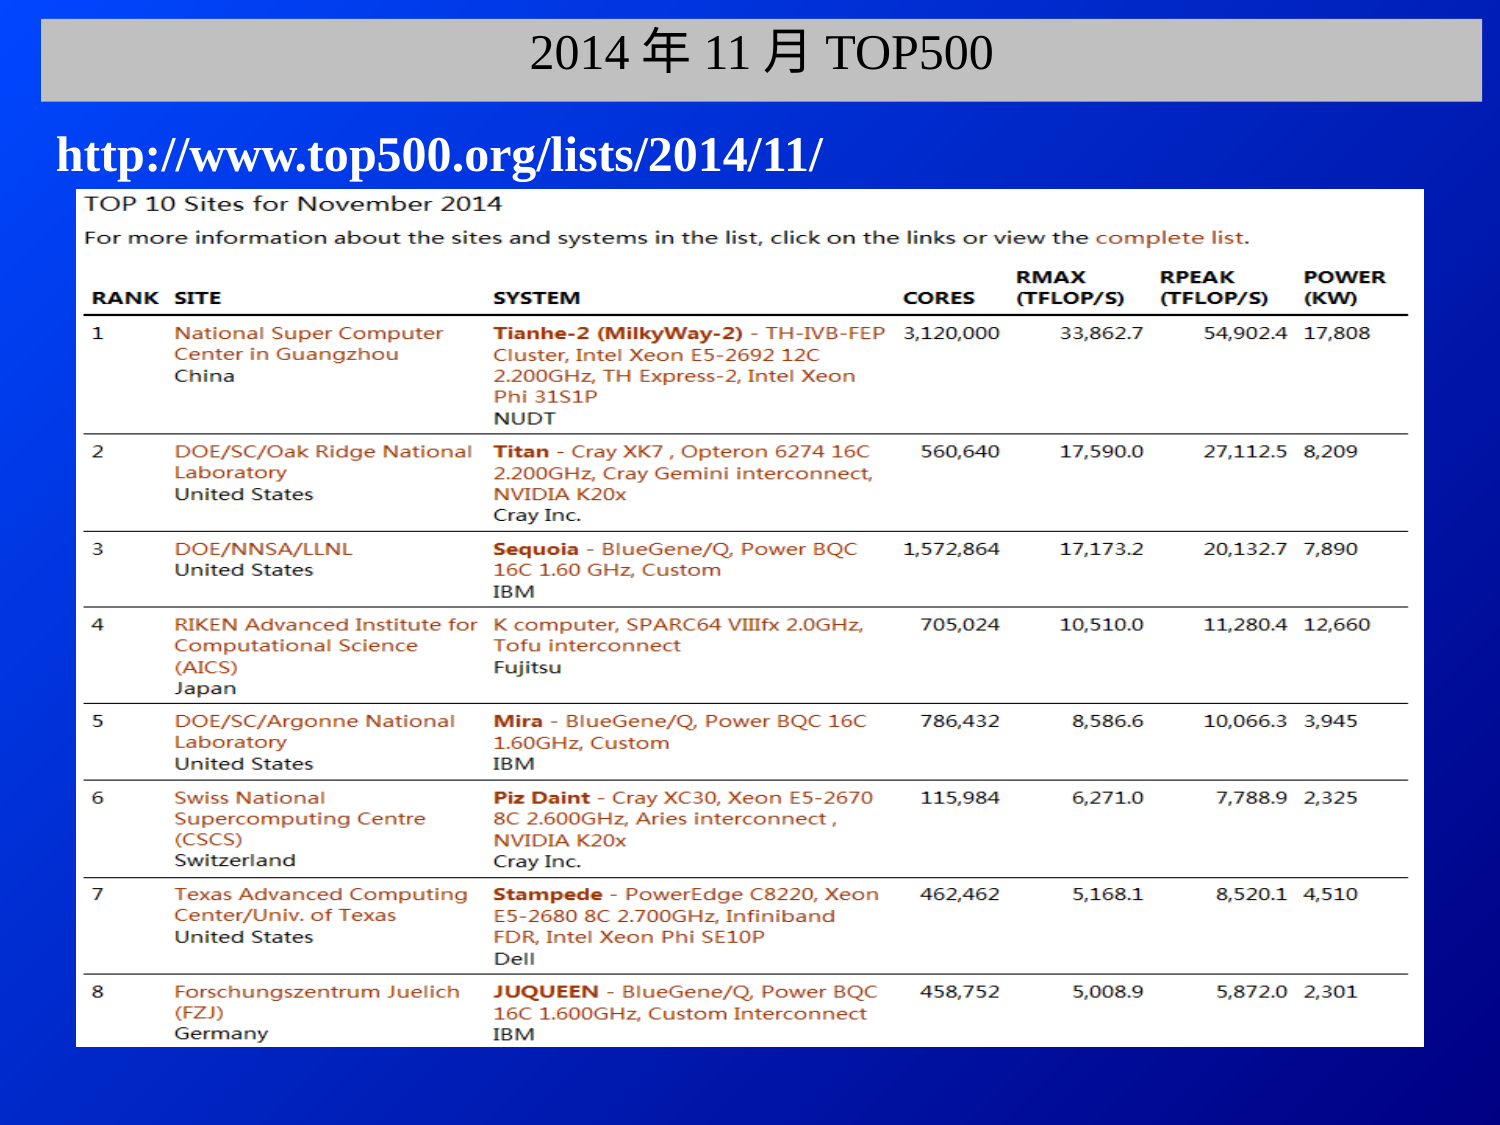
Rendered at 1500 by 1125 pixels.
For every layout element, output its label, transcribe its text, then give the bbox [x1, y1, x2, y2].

picture [76, 189, 1424, 1048]
text_box http://www.top500.org/lists/2014/11/ [41, 101, 1010, 189]
text_box 2014年11月TOP500 [41, 18, 1483, 102]
